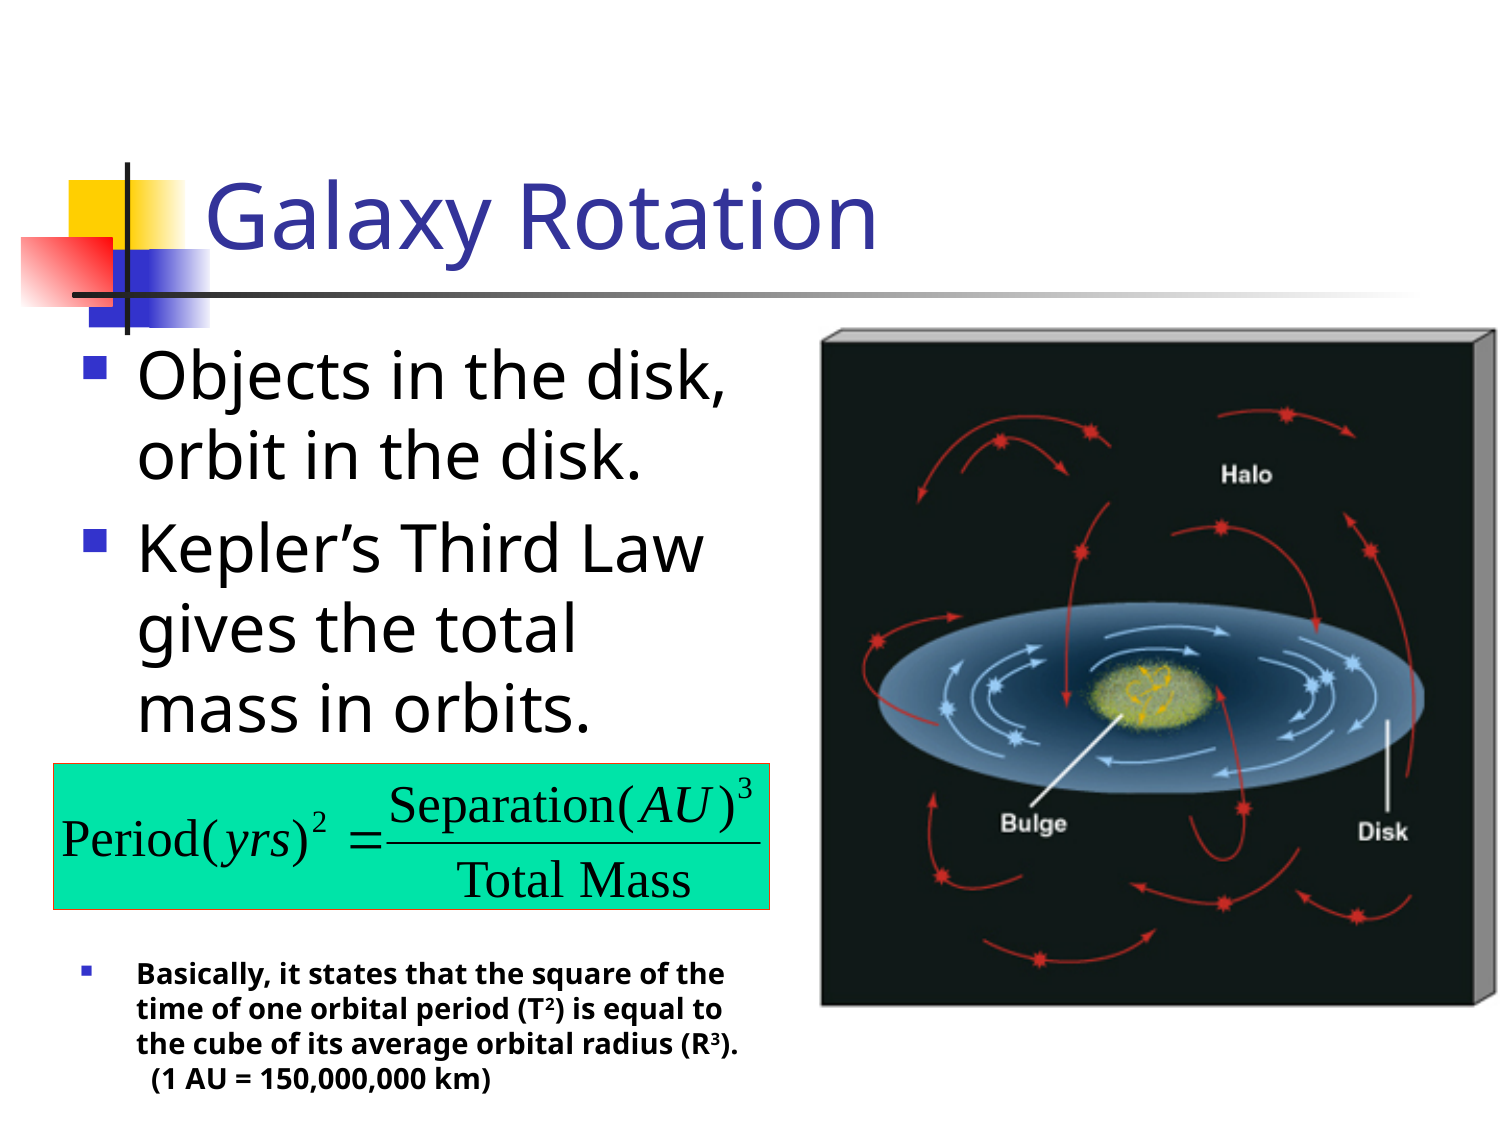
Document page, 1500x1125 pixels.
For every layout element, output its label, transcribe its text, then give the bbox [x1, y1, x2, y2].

list Objects in the disk, orbit in the disk. Kepler’s Third Law gives the total mass in orbits. Basically, it states that the square of the time of one orbital period (T2) is equal to the cube of its average orbital radius (R3). (1 AU = 150,000,000 km) [64, 918, 766, 1125]
list Objects in the disk, orbit in the disk. Kepler’s Third Law gives the total mass in orbits. Basically, it states that the square of the time of one orbital period (T2) is equal to the cube of its average orbital radius (R3). (1 AU = 150,000,000 km) [64, 324, 766, 761]
title Galaxy Rotation [188, 34, 1468, 276]
picture [818, 326, 1500, 1010]
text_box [52, 762, 770, 910]
